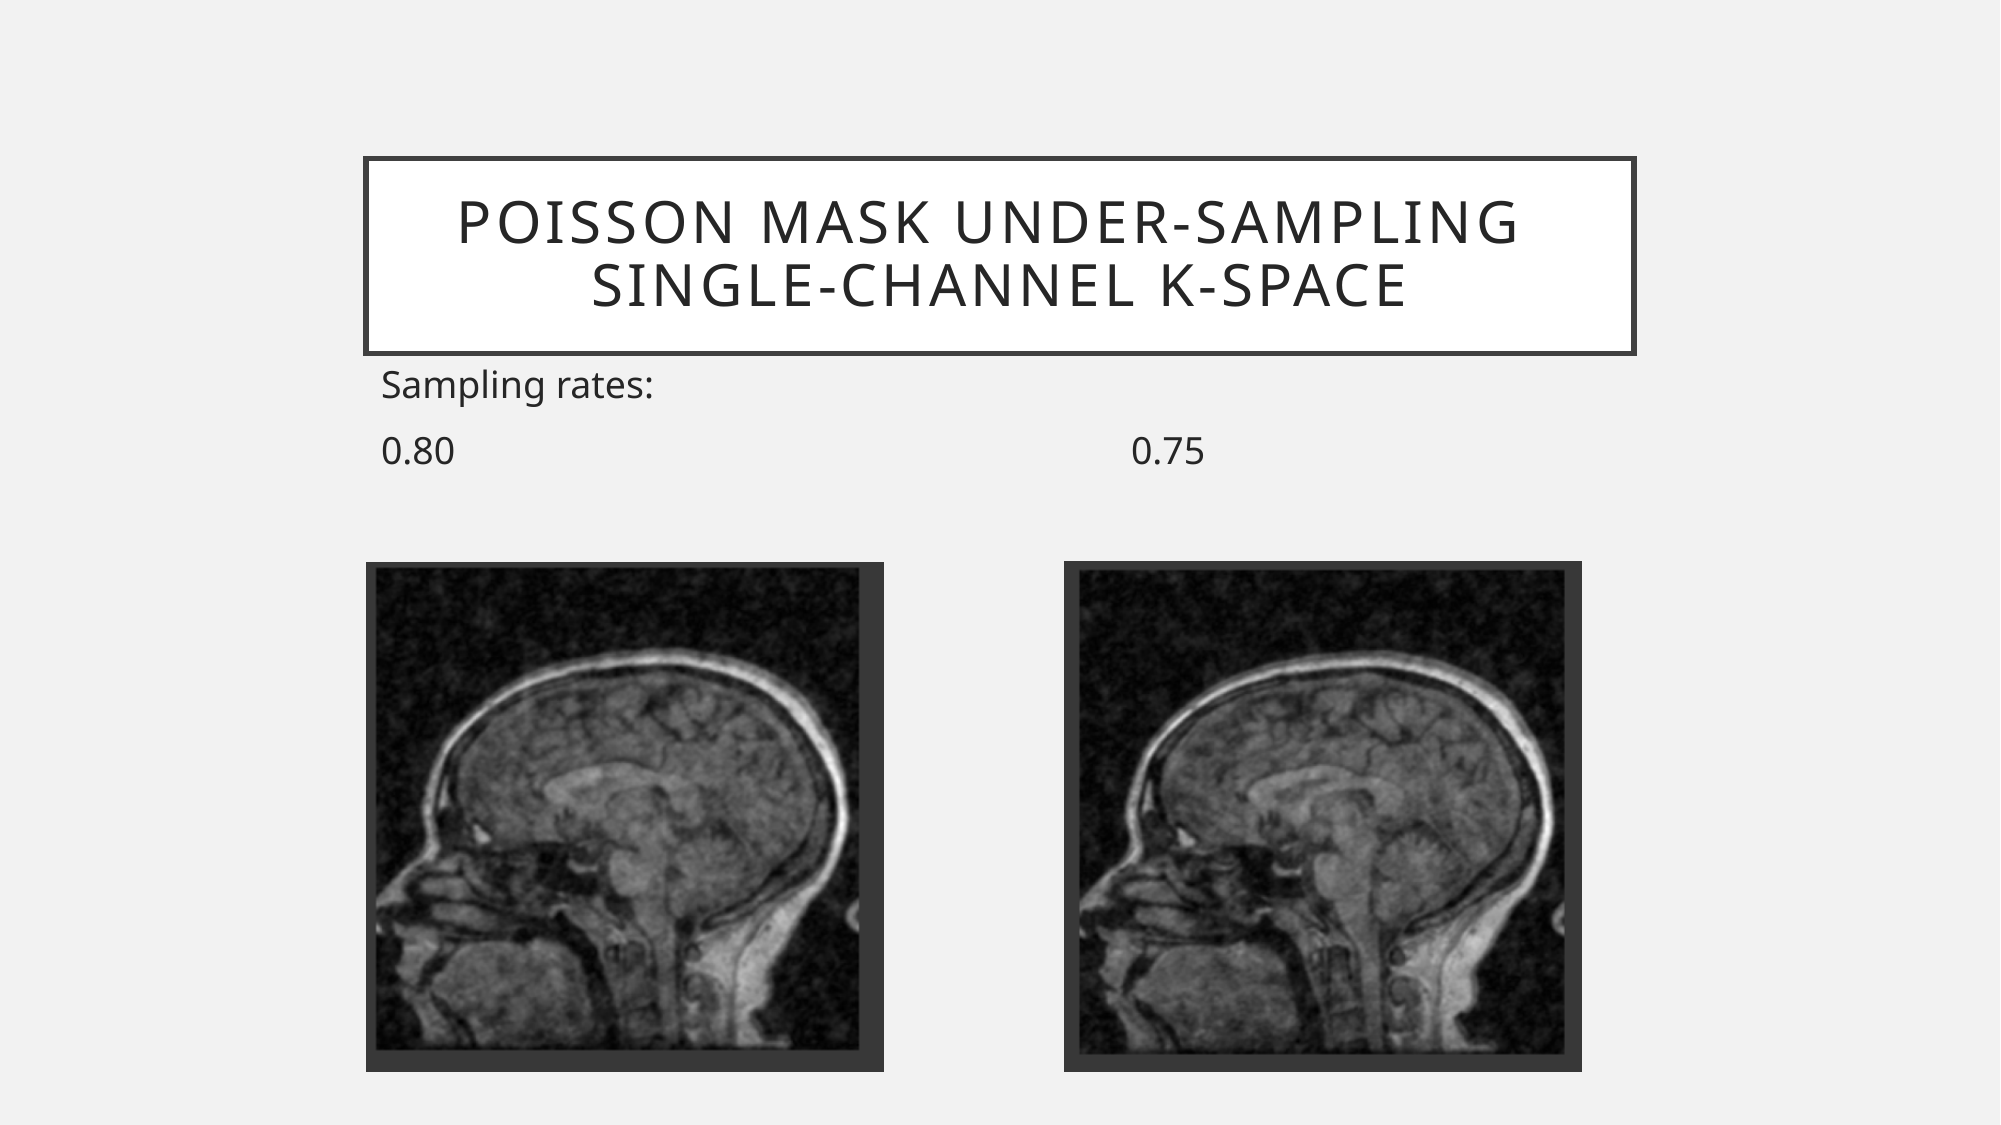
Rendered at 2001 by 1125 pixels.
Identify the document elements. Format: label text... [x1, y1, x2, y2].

picture [1064, 561, 1582, 1072]
text_box Sampling rates: 0.80 0.75 [366, 353, 1634, 863]
title Poisson mask Under-sampling Single-channel k-space [363, 156, 1637, 356]
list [365, 562, 884, 1072]
